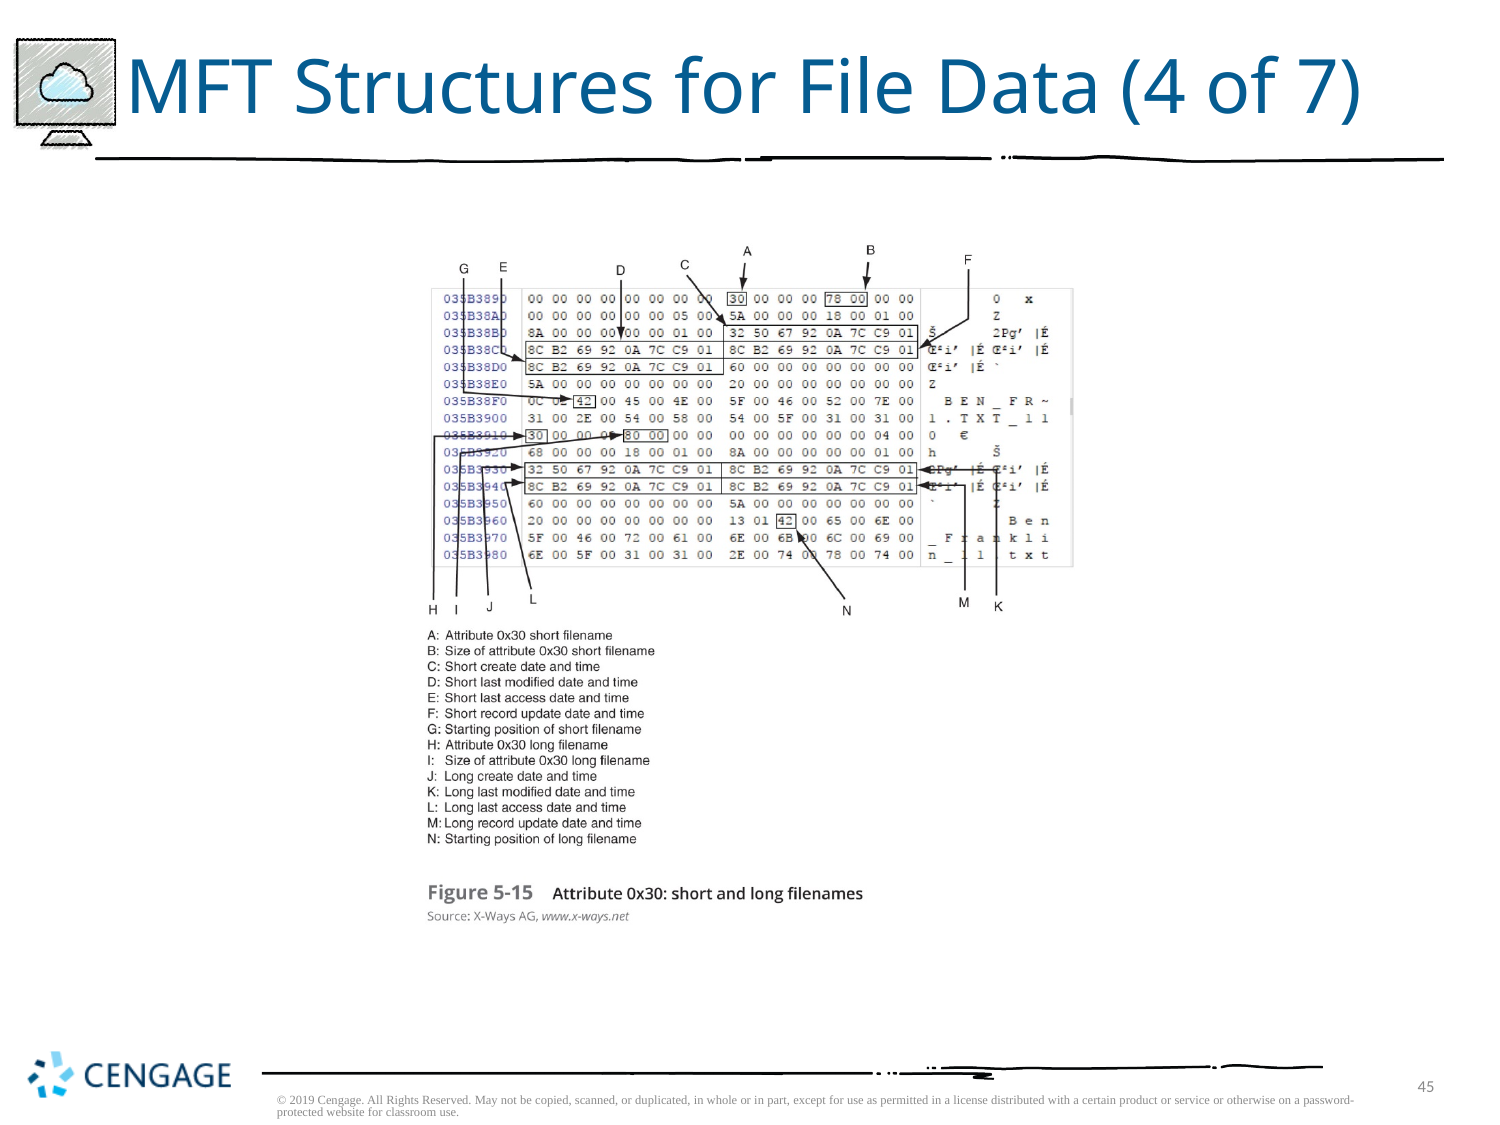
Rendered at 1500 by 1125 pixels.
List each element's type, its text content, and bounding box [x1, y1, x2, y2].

picture [95, 155, 1444, 163]
title MFT Structures for File Data (4 of 7) [125, 66, 1442, 116]
picture [12, 36, 117, 151]
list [424, 243, 1076, 926]
picture [261, 1064, 1323, 1079]
slide_number 45 [1412, 1037, 1500, 1100]
footer © 2019 Cengage. All Rights Reserved. May not be copied, scanned, or duplicated, in whole or in part, except for use as permitted in a license distributed with a certain product or service or otherwise on a password-protected website for classroom use. [261, 1079, 1375, 1120]
picture [7, 1037, 244, 1111]
